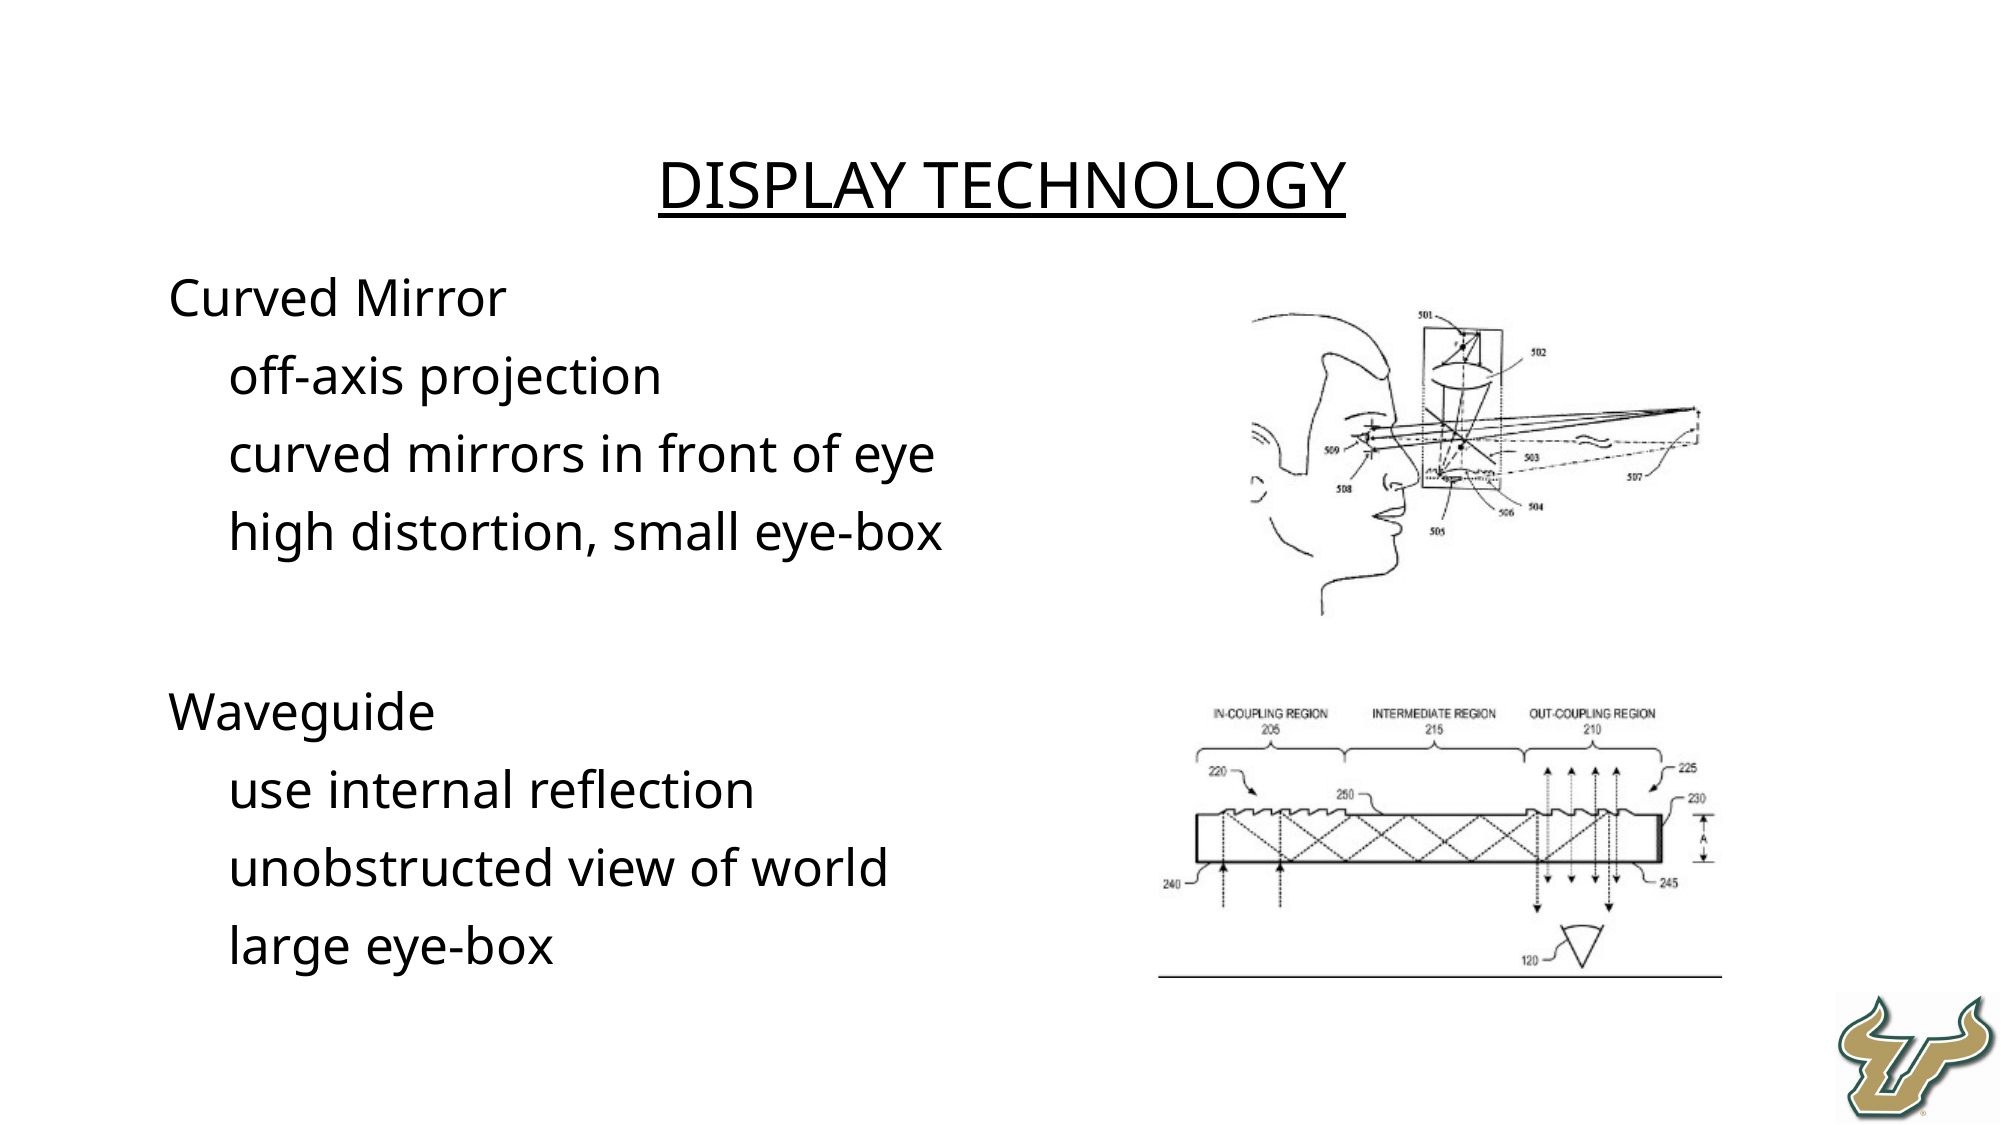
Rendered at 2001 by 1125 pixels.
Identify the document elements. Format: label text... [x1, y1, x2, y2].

list Display Technology Curved Mirror off-axis projection curved mirrors in front of eye high distortion, small eye-box Waveguide use internal reflection unobstructed view of world large eye-box [150, 135, 1850, 990]
picture [1835, 992, 2000, 1124]
text_box [1158, 706, 1723, 978]
text_box [1249, 307, 1704, 619]
